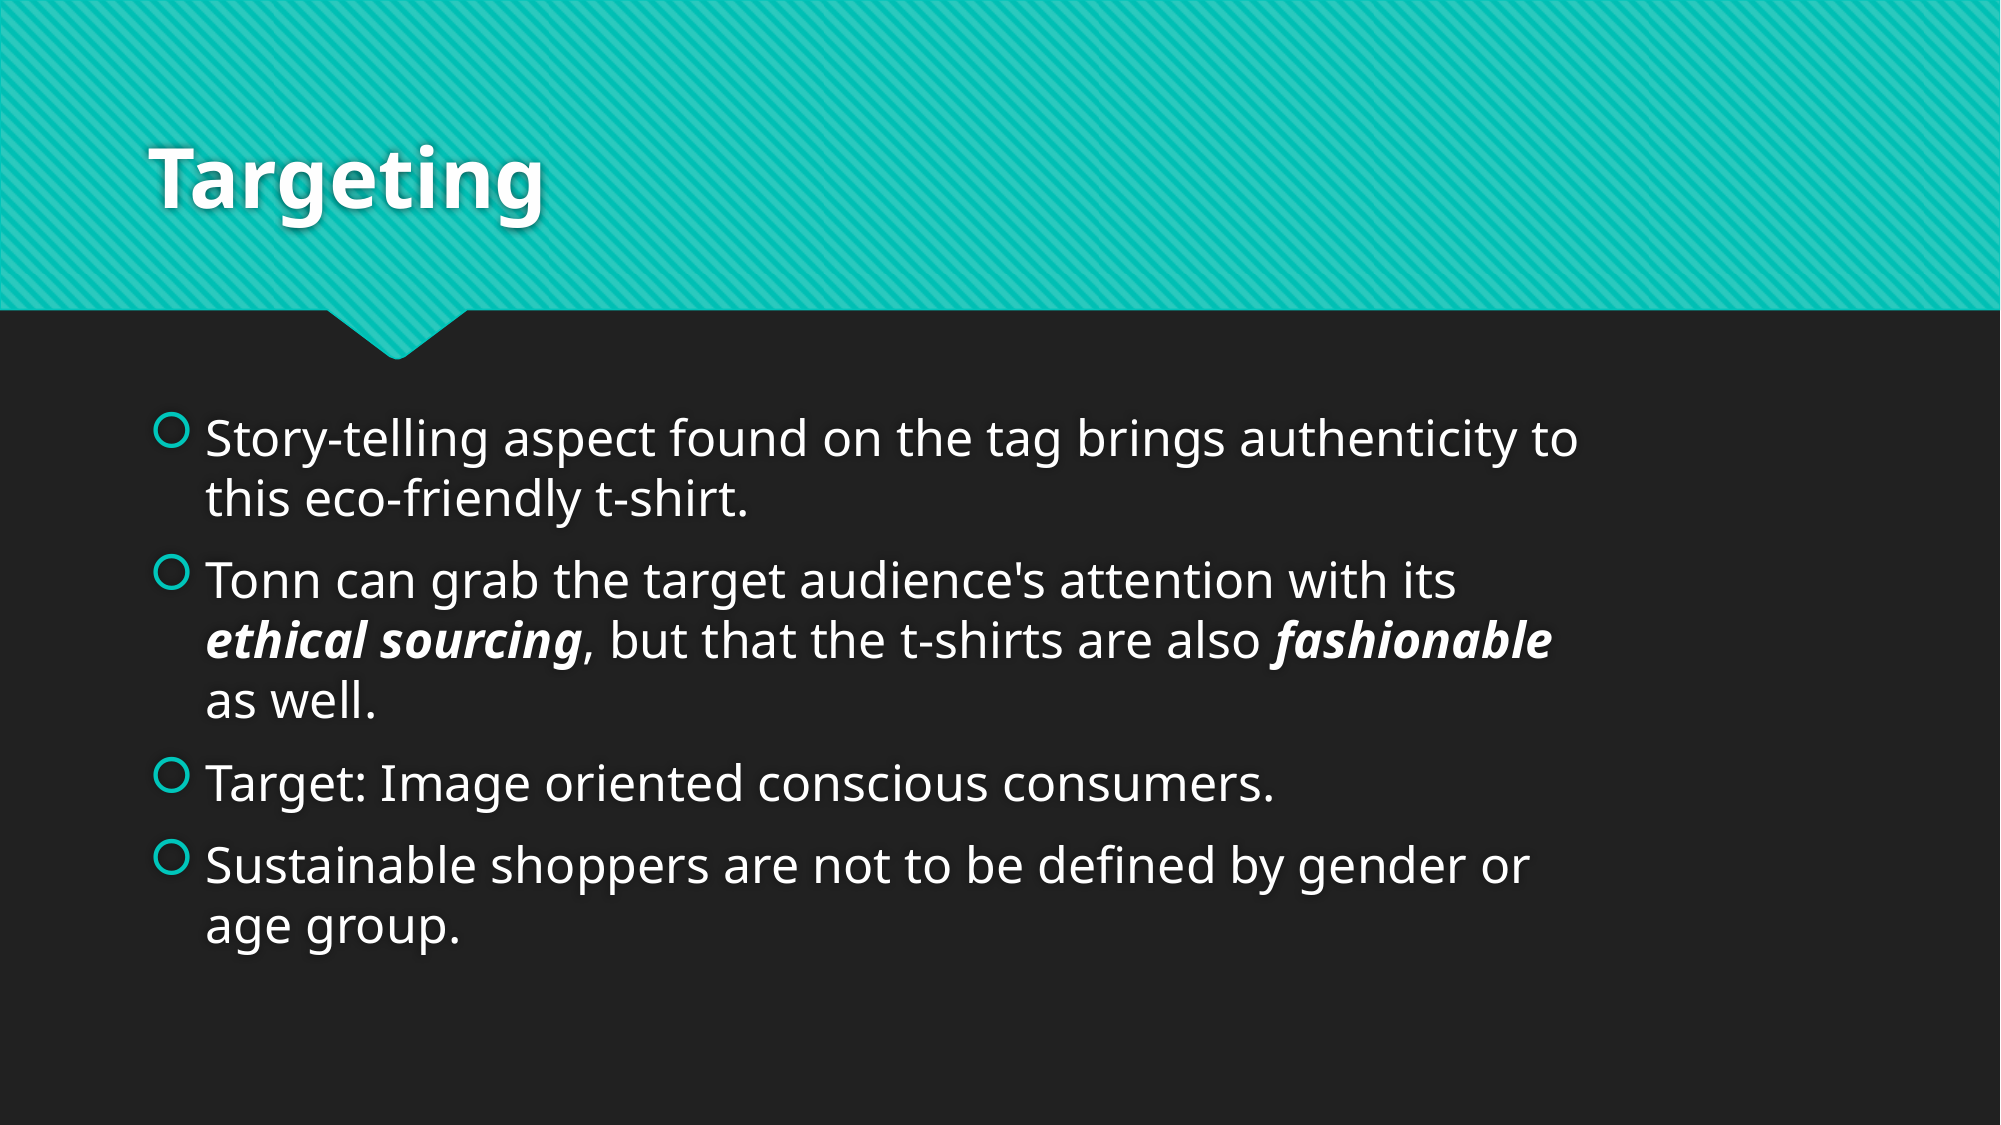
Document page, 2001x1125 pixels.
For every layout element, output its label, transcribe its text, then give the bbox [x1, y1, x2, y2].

title Targeting [132, 73, 1868, 233]
list Story-telling aspect found on the tag brings authenticity to this eco-friendly t-shirt. Tonn can grab the target audience's attention with its ethical sourcing, but that the t-shirts are also fashionable as well. Target: Image oriented conscious consumers. Sustainable shoppers are not to be defined by gender or age group. [134, 275, 1624, 1086]
